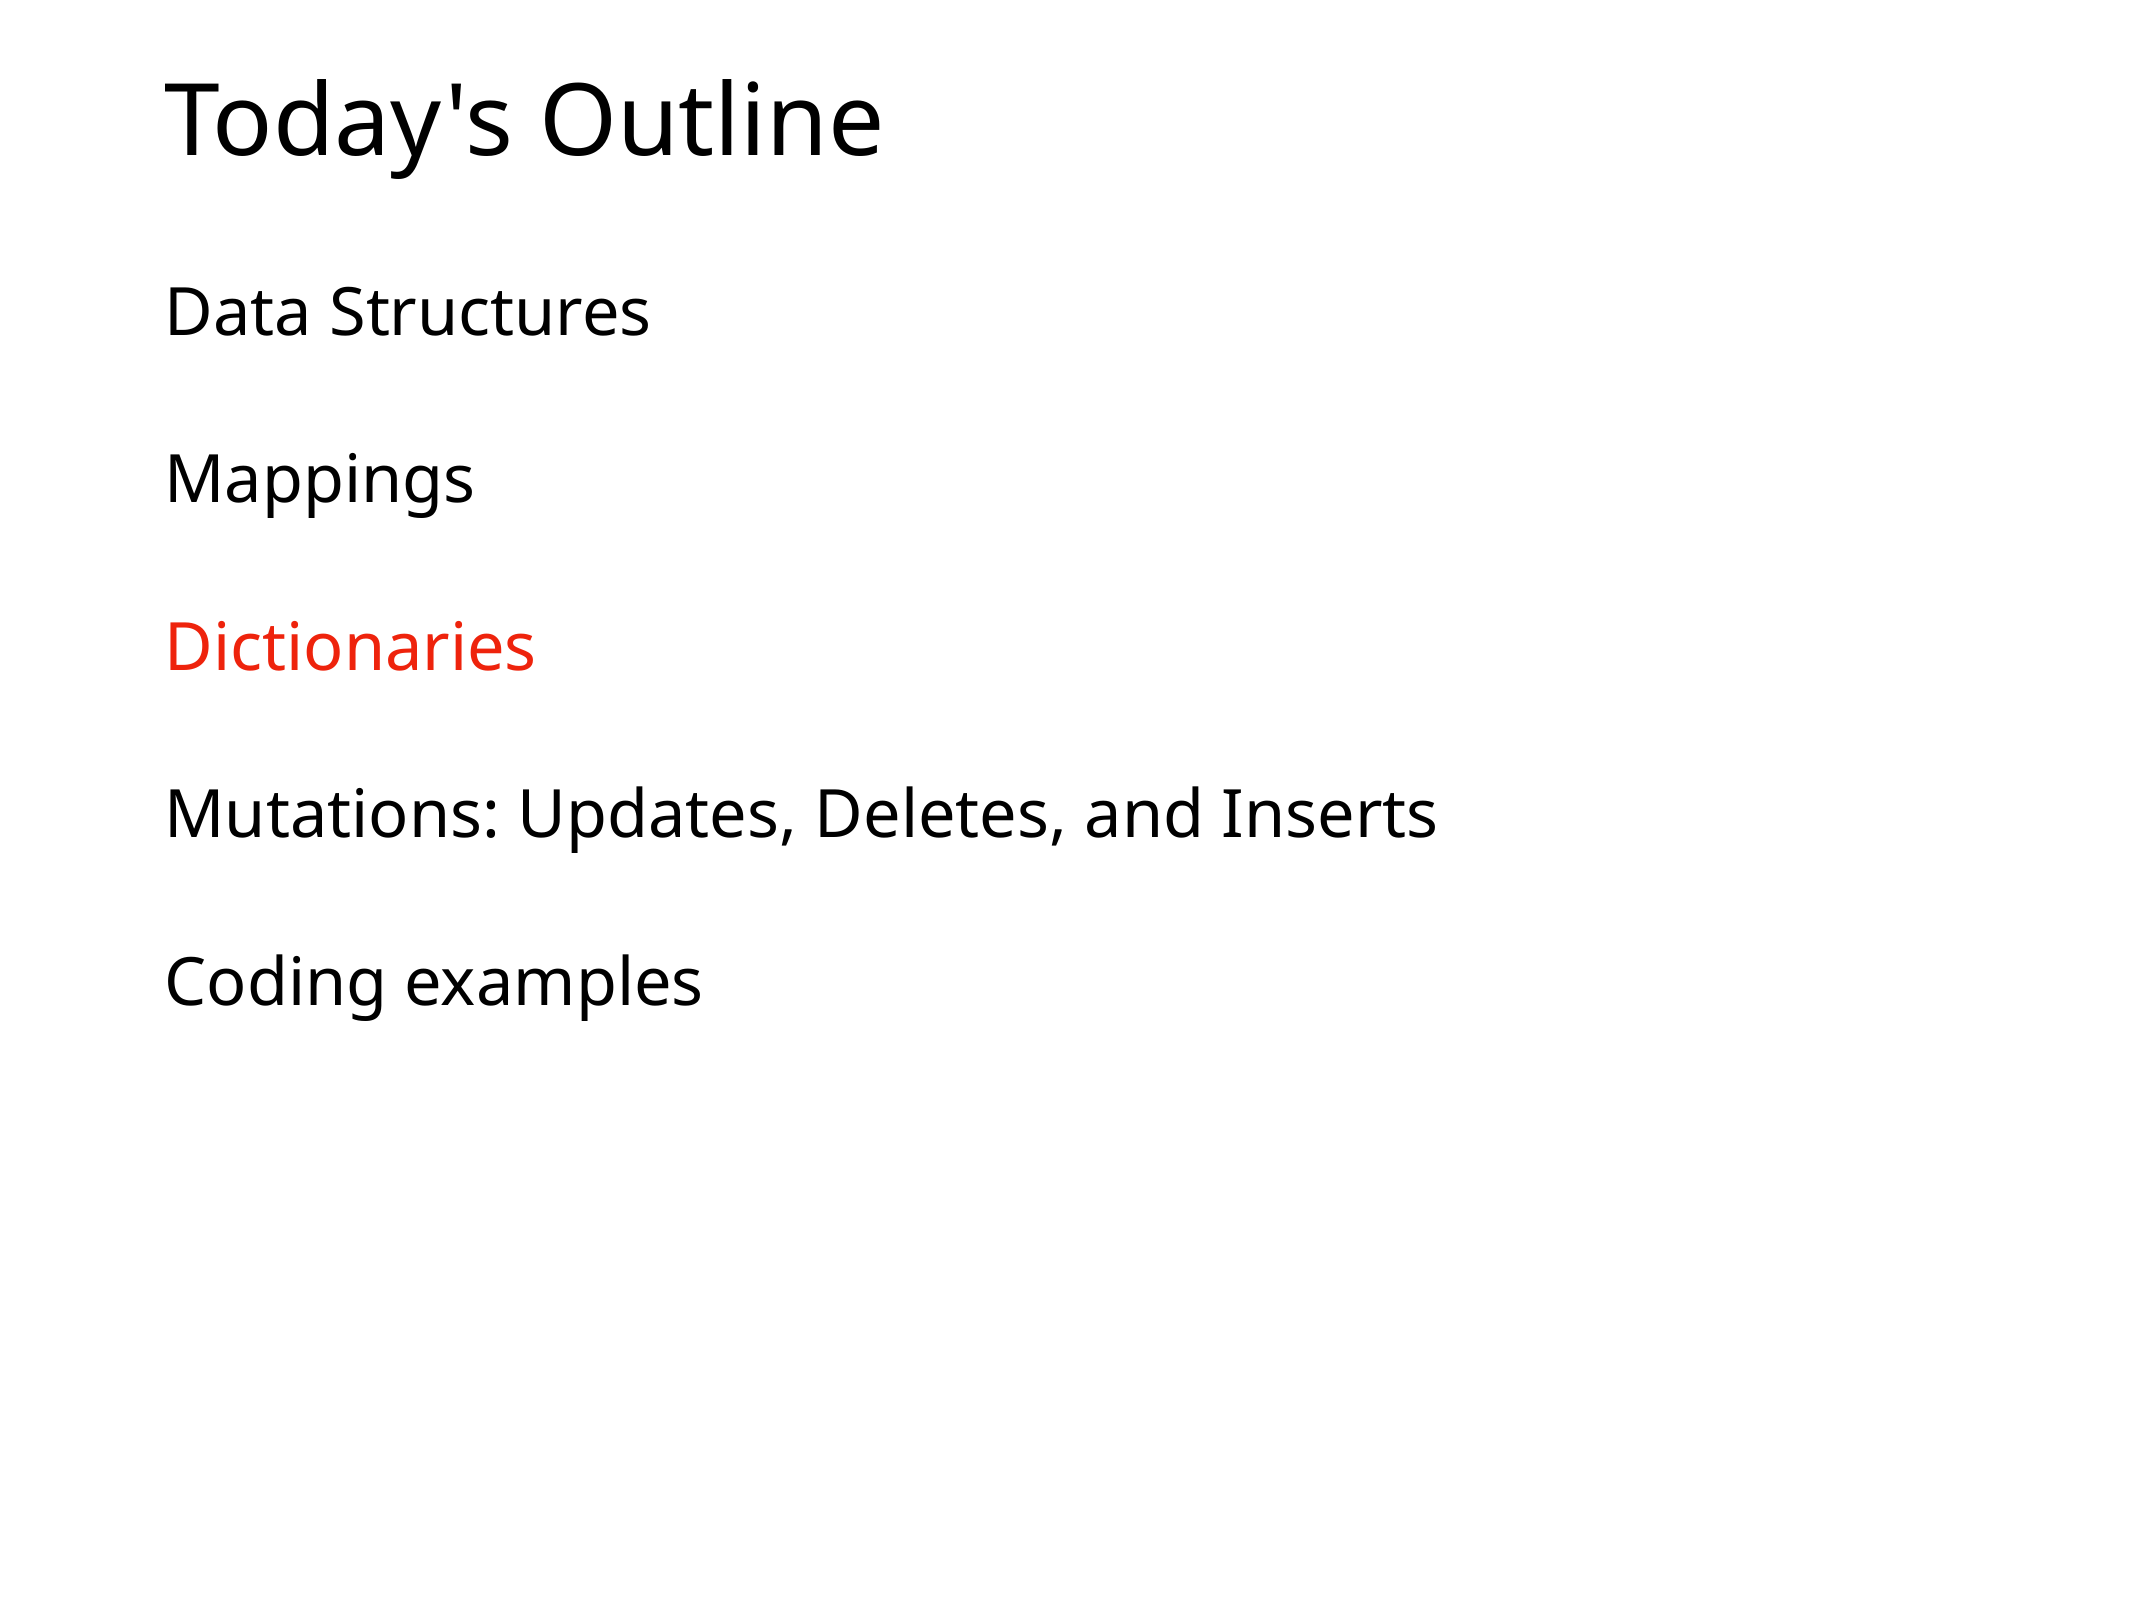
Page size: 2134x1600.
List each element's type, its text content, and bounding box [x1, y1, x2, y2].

title Today's Outline [155, 41, 1978, 191]
list Data Structures Mappings Dictionaries Mutations: Updates, Deletes, and Inserts Coding examples [155, 259, 1978, 1457]
